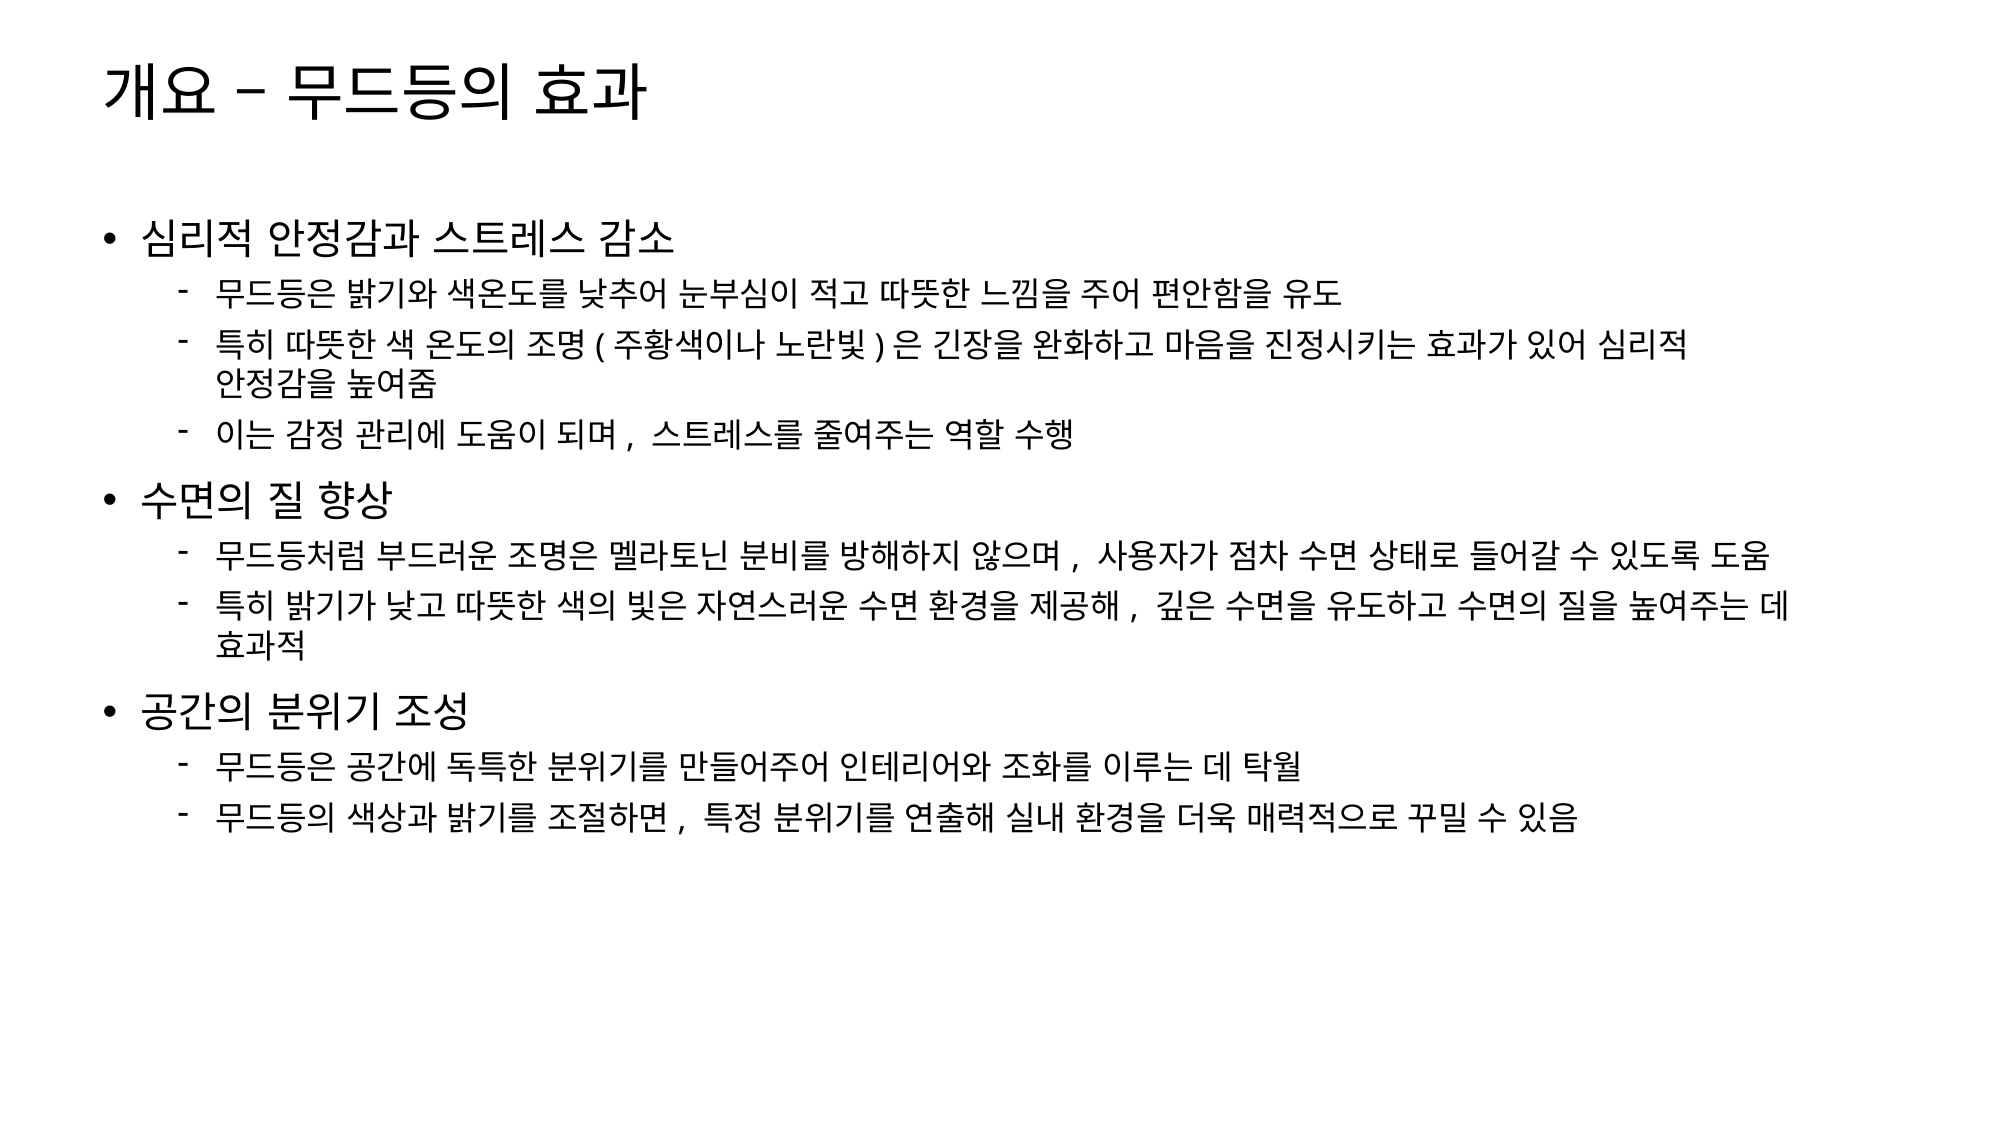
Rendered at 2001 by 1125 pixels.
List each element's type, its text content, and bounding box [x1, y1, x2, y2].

list 심리적 안정감과 스트레스 감소 무드등은 밝기와 색온도를 낮추어 눈부심이 적고 따뜻한 느낌을 주어 편안함을 유도 특히 따뜻한 색 온도의 조명(주황색이나 노란빛)은 긴장을 완화하고 마음을 진정시키는 효과가 있어 심리적 안정감을 높여줌 이는 감정 관리에 도움이 되며, 스트레스를 줄여주는 역할 수행 수면의 질 향상 무드등처럼 부드러운 조명은 멜라토닌 분비를 방해하지 않으며, 사용자가 점차 수면 상태로 들어갈 수 있도록 도움 특히 밝기가 낮고 따뜻한 색의 빛은 자연스러운 수면 환경을 제공해, 깊은 수면을 유도하고 수면의 질을 높여주는 데 효과적 공간의 분위기 조성 무드등은 공간에 독특한 분위기를 만들어주어 인테리어와 조화를 이루는 데 탁월 무드등의 색상과 밝기를 조절하면, 특정 분위기를 연출해 실내 환경을 더욱 매력적으로 꾸밀 수 있음 [87, 205, 1813, 1079]
title 개요 – 무드등의 효과 [87, 46, 1813, 144]
